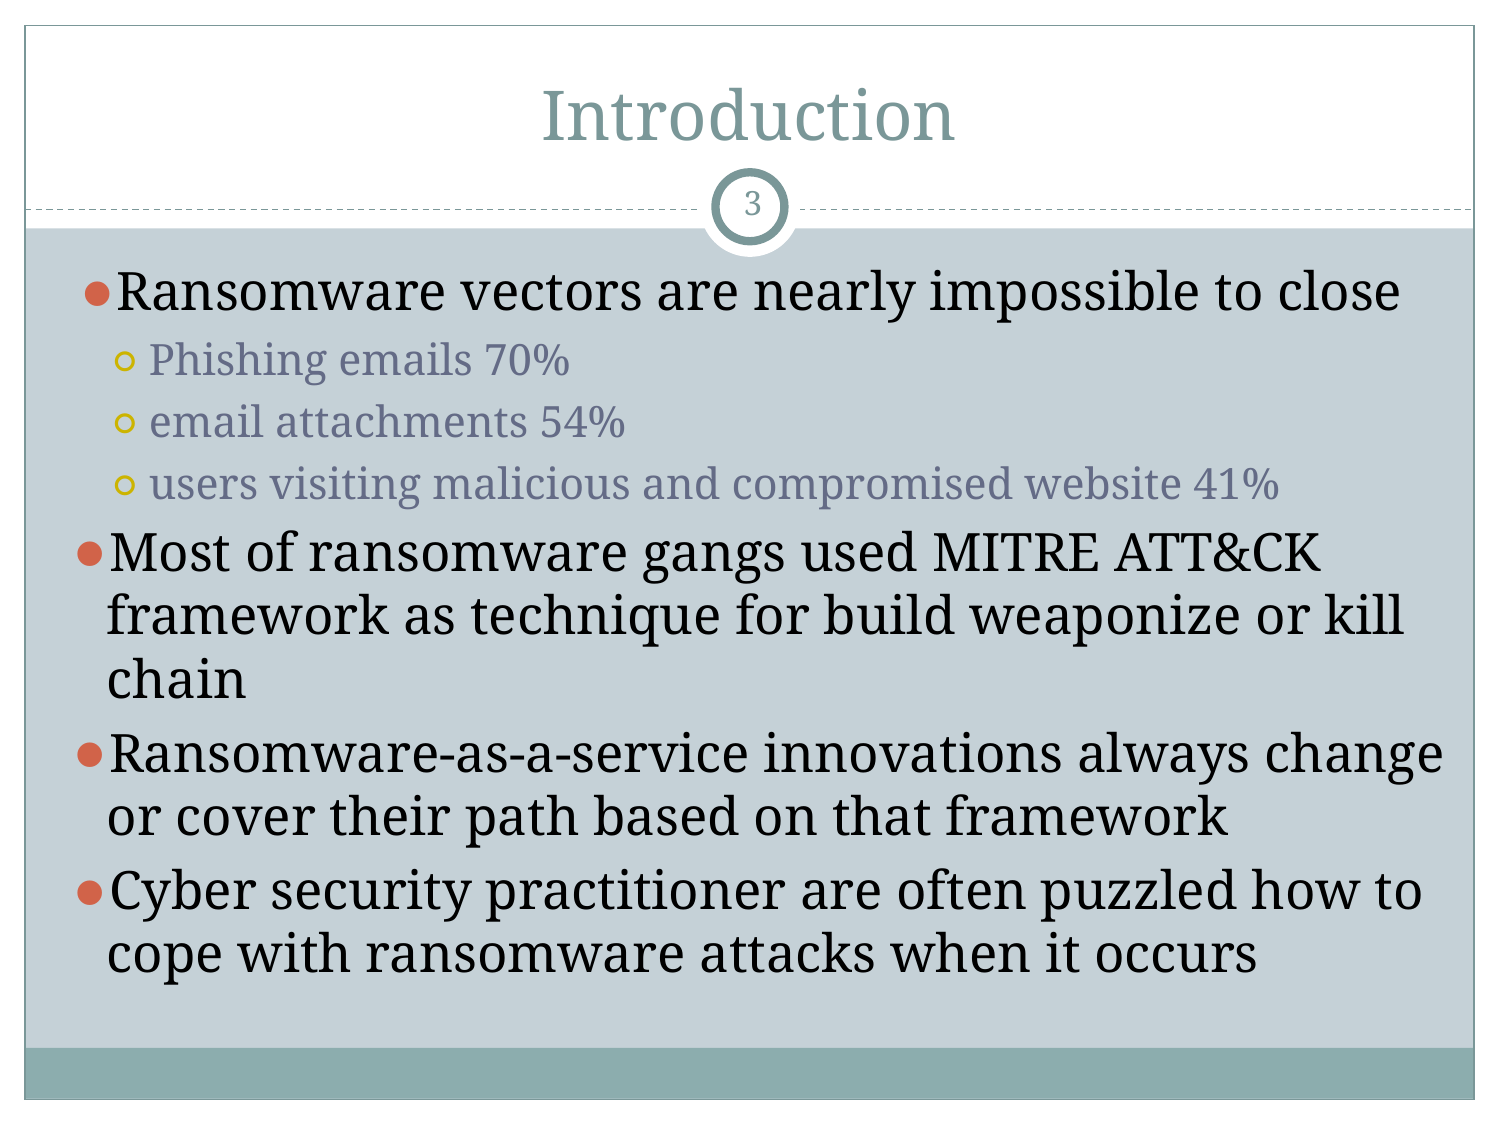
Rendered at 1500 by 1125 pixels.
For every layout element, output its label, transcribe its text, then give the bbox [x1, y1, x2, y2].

slide_number 3 [715, 168, 791, 241]
title Introduction [49, 37, 1450, 162]
list Ransomware vectors are nearly impossible to close Phishing emails 70% email attachments 54% users visiting malicious and compromised website 41% Most of ransomware gangs used MITRE ATT&CK framework as technique for build weaponize or kill chain Ransomware-as-a-service innovations always change or cover their path based on that framework Cyber security practitioner are often puzzled how to cope with ransomware attacks when it occurs [49, 250, 1463, 1001]
